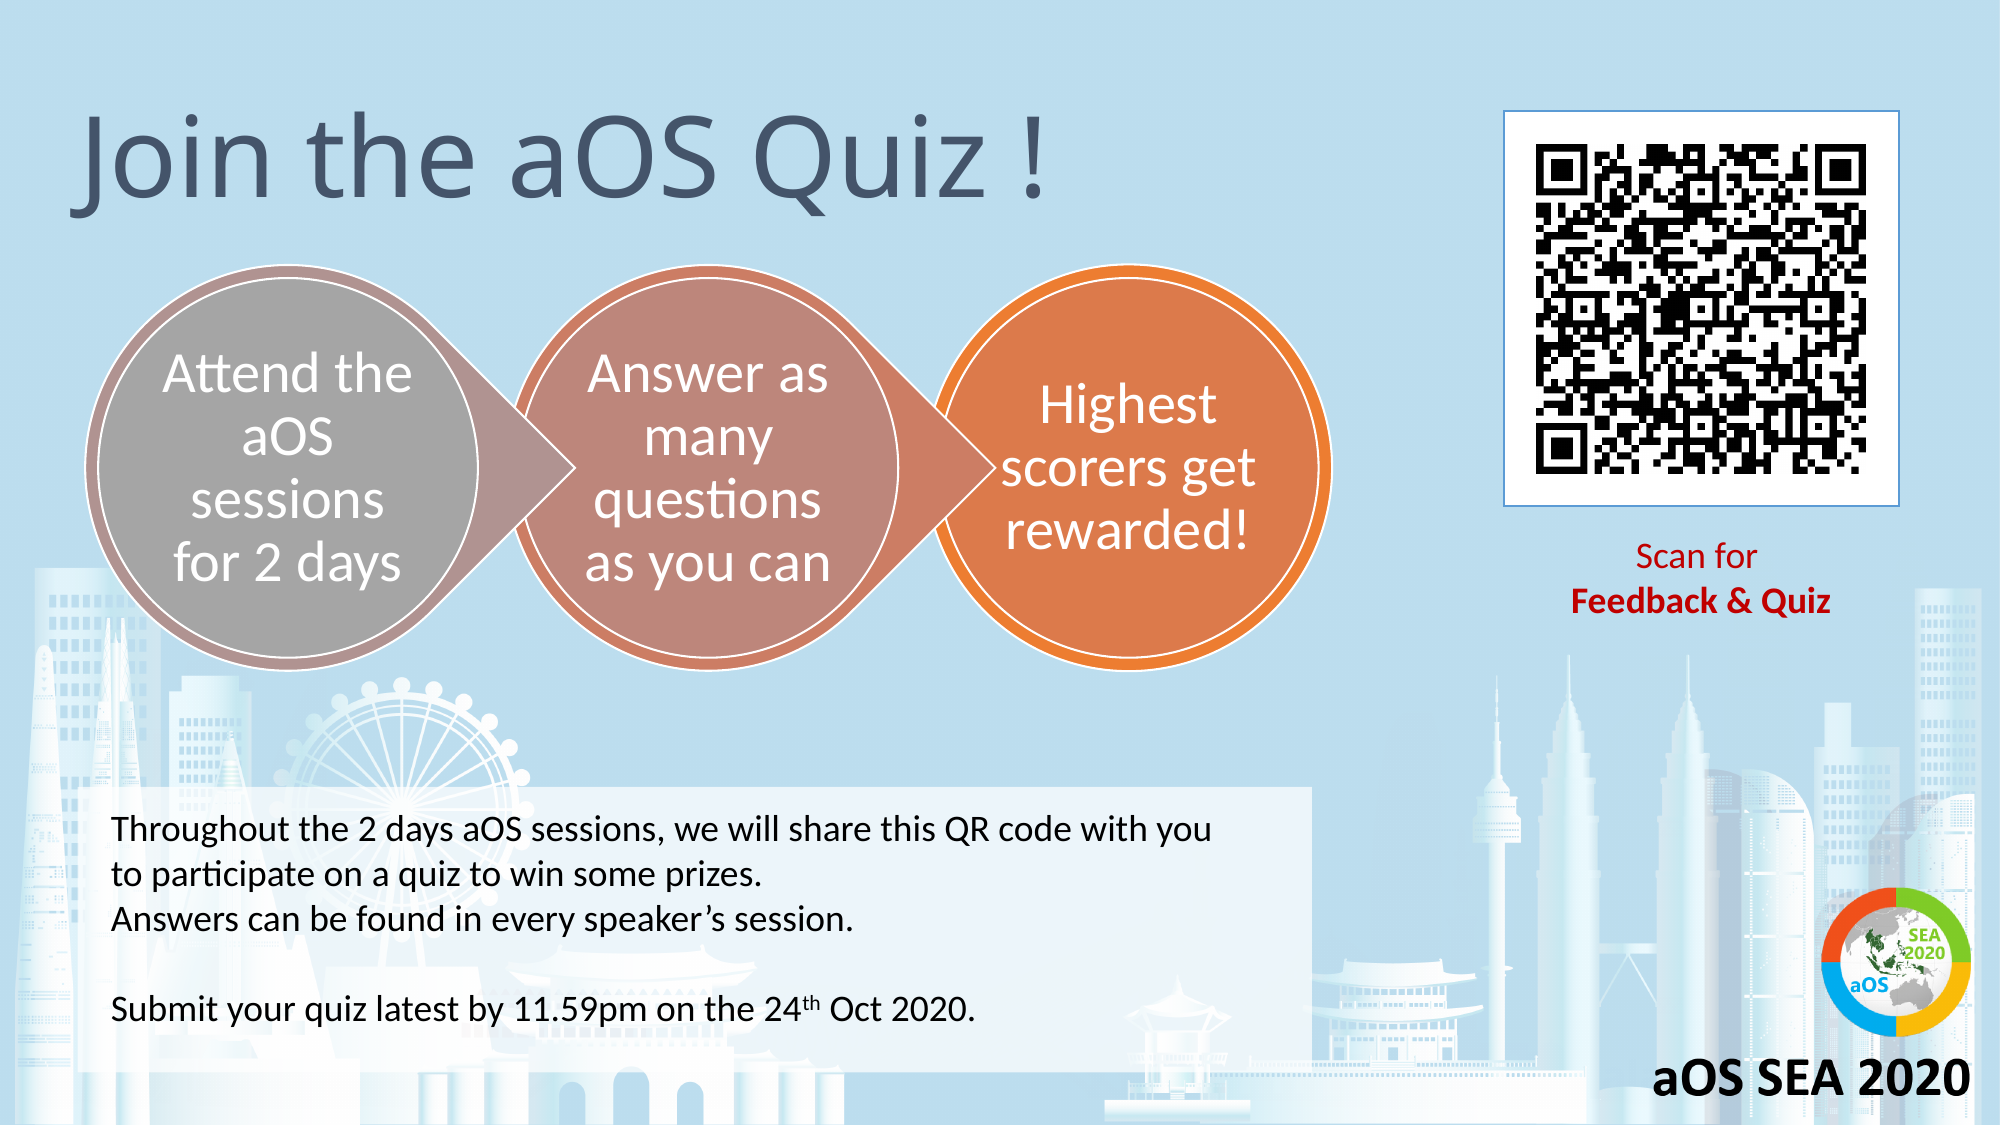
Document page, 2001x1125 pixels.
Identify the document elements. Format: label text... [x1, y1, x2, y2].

text_box [77, 825, 1313, 1073]
title Join the aOS Quiz ! [64, 52, 1936, 271]
picture [0, 0, 2000, 1125]
text_box Throughout the 2 days aOS sessions, we will share this QR code with you to participate on a quiz to win some prizes. Answers can be found in every speaker’s session. Submit your quiz latest by 11.59pm on the 24th Oct 2020. [96, 825, 1238, 1037]
text_box Scan for Feedback & Quiz [1603, 524, 1861, 629]
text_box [1503, 110, 1899, 507]
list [0, 110, 1603, 825]
